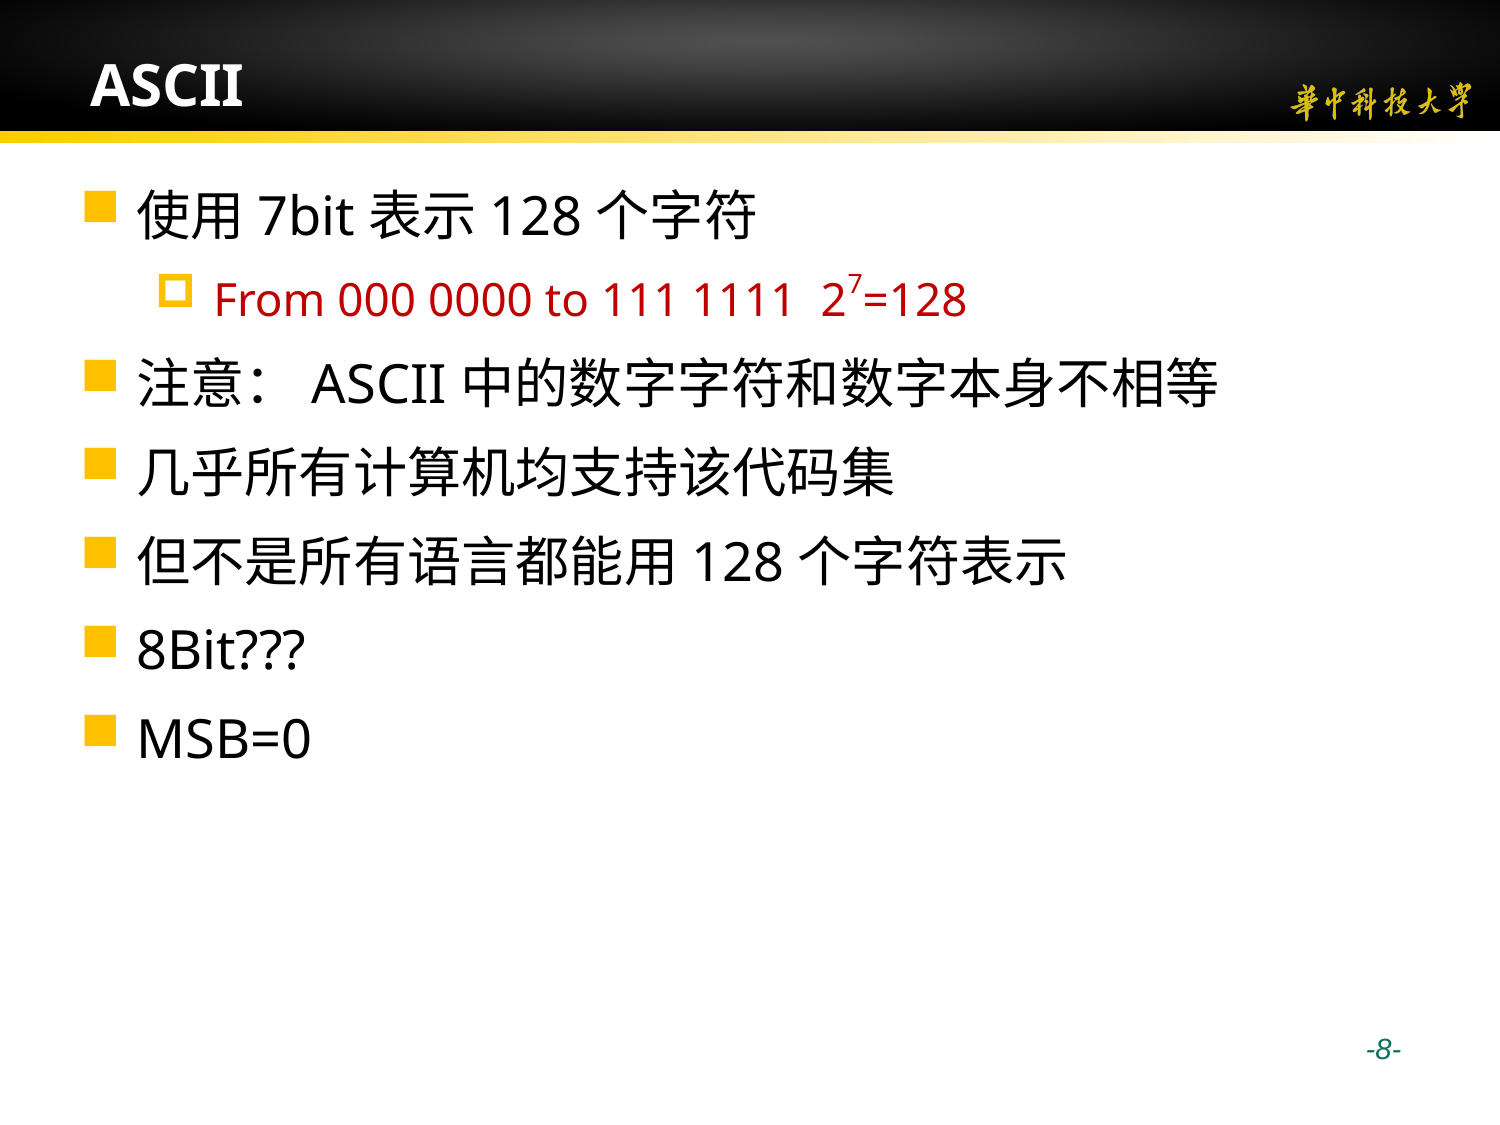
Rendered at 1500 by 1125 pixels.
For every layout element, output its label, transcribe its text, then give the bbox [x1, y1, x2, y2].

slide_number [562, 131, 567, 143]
picture [0, 0, 1500, 131]
list 使用7bit表示128个字符 From 000 0000 to 111 1111 27=128 注意：ASCII中的数字字符和数字本身不相等 几乎所有计算机均支持该代码集 但不是所有语言都能用128个字符表示 8Bit??? MSB=0 [64, 160, 1414, 988]
slide_number -8- [1257, 1023, 1425, 1102]
title ASCII [74, 34, 1426, 131]
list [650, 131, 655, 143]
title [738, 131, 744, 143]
